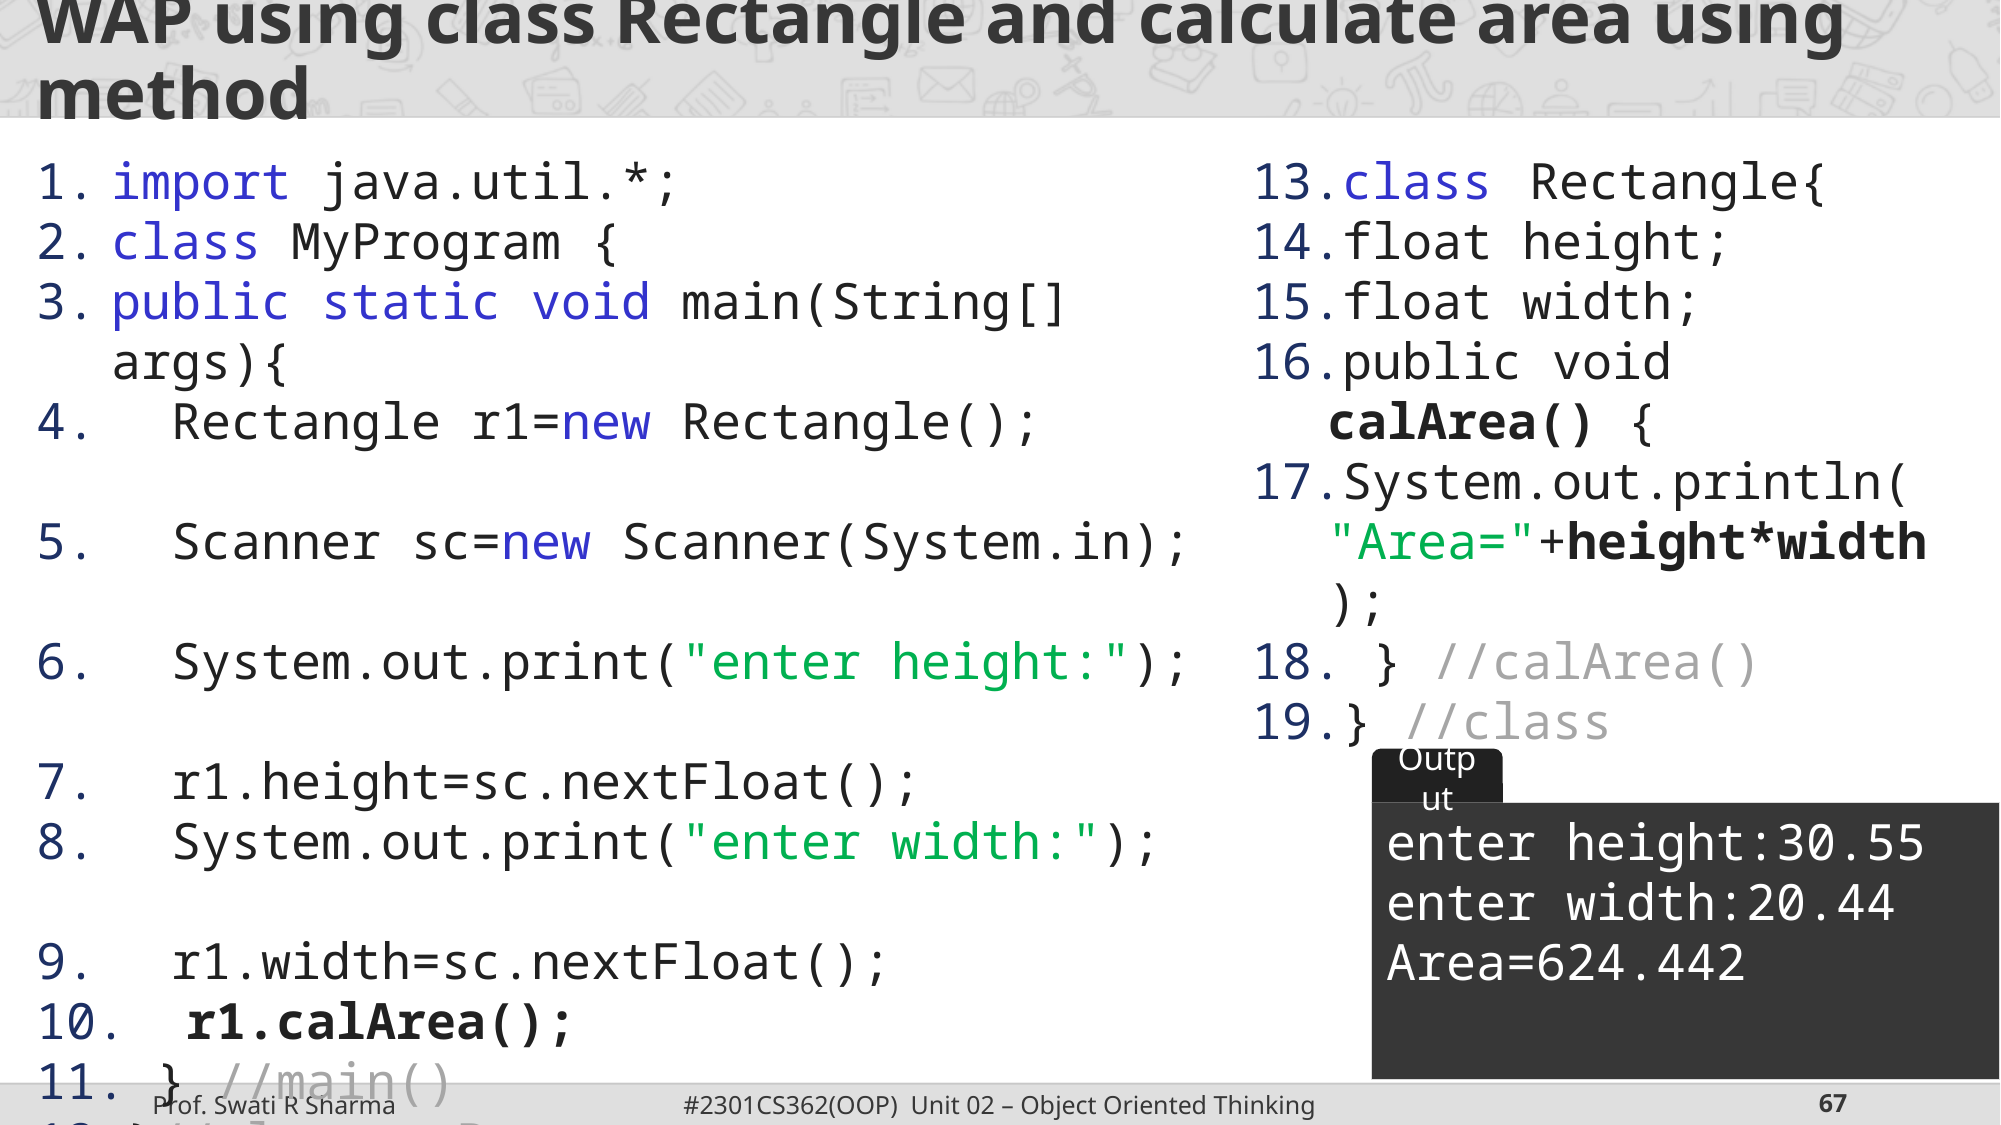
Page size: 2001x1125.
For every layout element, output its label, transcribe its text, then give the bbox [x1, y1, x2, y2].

text_box class Rectangle{ float height; float width; public void calArea() { System.out.println( "Area="+height*width); } //calArea() } //class [1237, 141, 1957, 1059]
text_box Output [1370, 747, 1504, 804]
text_box enter height:30.55 enter width:20.44 Area=624.442 [1371, 802, 2000, 1080]
title WAP using class Rectangle and calculate area using method [0, 0, 2000, 117]
list import java.util.*; class MyProgram { public static void main(String[] args){ Rectangle r1=new Rectangle(); Scanner sc=new Scanner(System.in); System.out.print("enter height:"); r1.height=sc.nextFloat(); System.out.print("enter width:"); r1.width=sc.nextFloat(); r1.calArea(); } //main() }//class myProgram [21, 141, 1210, 1059]
